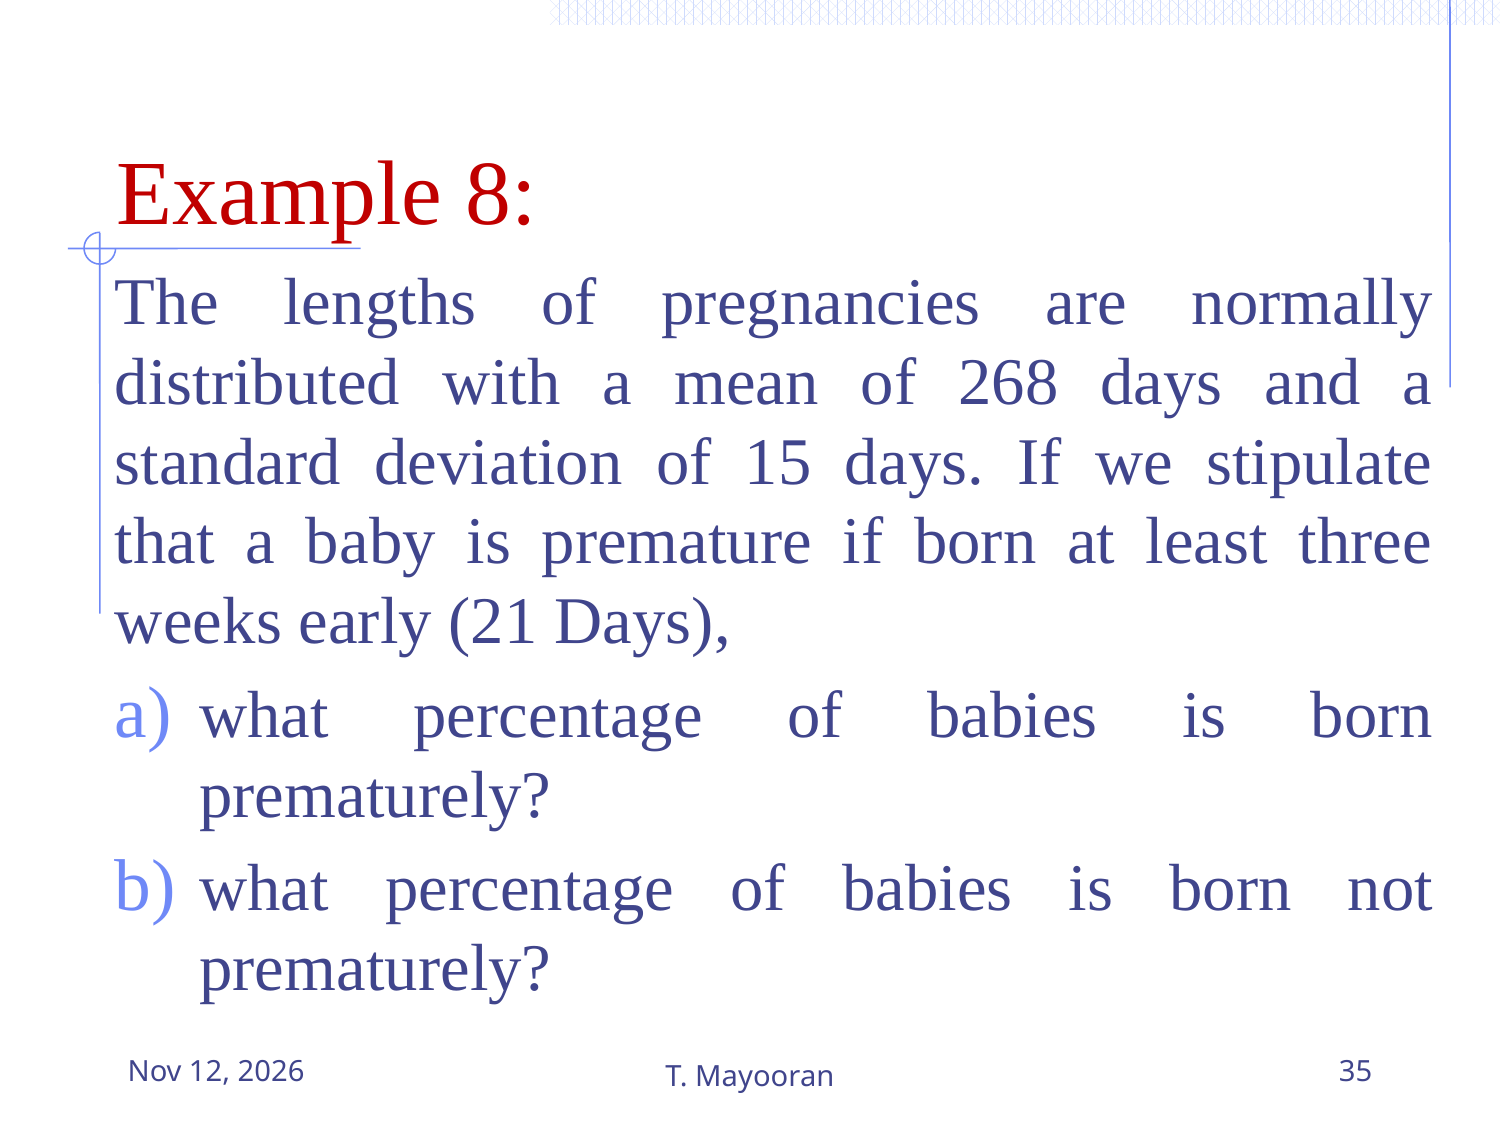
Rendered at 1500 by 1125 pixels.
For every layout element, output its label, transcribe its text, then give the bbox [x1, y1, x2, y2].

footer T. Mayooran [512, 1024, 988, 1101]
slide_number 9-Apr-23 [112, 1024, 426, 1101]
slide_number 35 [1074, 1024, 1388, 1101]
list The lengths of pregnancies are normally distributed with a mean of 268 days and a standard deviation of 15 days. If we stipulate that a baby is premature if born at least three weeks early (21 Days), what percentage of babies is born prematurely? what percentage of babies is born not prematurely? [99, 249, 1450, 925]
title Example 8: [101, 62, 1377, 249]
